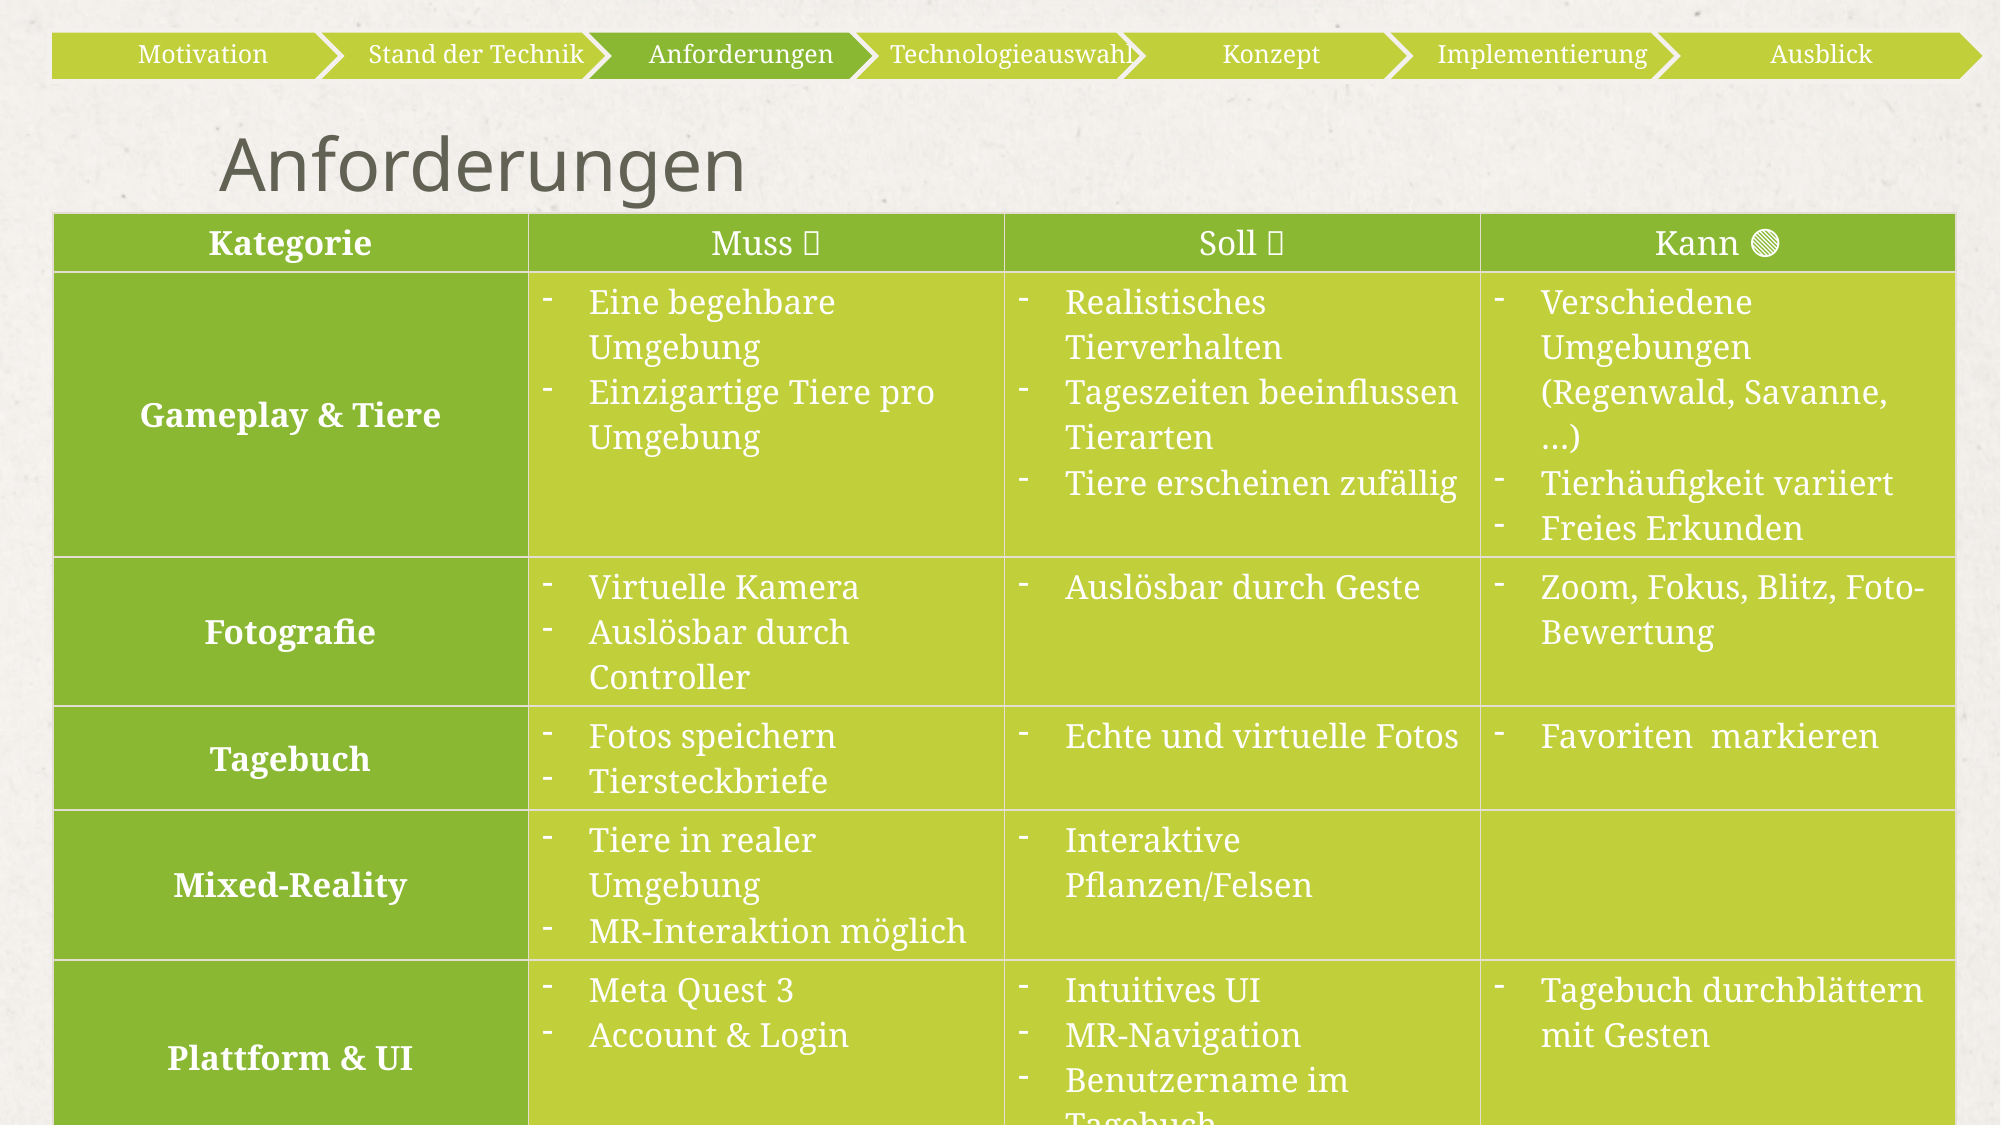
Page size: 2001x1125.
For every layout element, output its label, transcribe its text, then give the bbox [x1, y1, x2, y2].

table_cell Echte und virtuelle Fotos [1005, 707, 1480, 809]
table_cell Mixed-Reality [54, 811, 528, 959]
table_header Muss ✅ [529, 214, 1004, 271]
table_cell Intuitives UI MR-Navigation Benutzername im Tagebuch [1005, 961, 1480, 1125]
table_cell Auslösbar durch Geste [1005, 558, 1480, 705]
table_header Kategorie [54, 214, 528, 271]
table_cell Virtuelle Kamera Auslösbar durch Controller [529, 558, 1004, 705]
table_cell Tagebuch durchblättern mit Gesten [1481, 961, 1955, 1125]
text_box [49, 0, 1988, 144]
table_cell Favoriten markieren [1481, 707, 1955, 809]
table_header Soll 🔷 [1005, 214, 1480, 271]
table_header Kann 🟢 [1481, 214, 1955, 271]
picture [0, 0, 2001, 1125]
table_cell Eine begehbare Umgebung Einzigartige Tiere pro Umgebung [529, 273, 1004, 556]
table_cell Fotografie [54, 558, 528, 705]
table_cell Meta Quest 3 Account & Login [529, 961, 1004, 1125]
table_cell [1481, 811, 1955, 959]
table_cell Plattform & UI [54, 961, 528, 1125]
table_cell Verschiedene Umgebungen (Regenwald, Savanne, …) Tierhäufigkeit variiert Freies Erkunden [1481, 273, 1955, 556]
table_cell Tagebuch [54, 707, 528, 809]
table_cell Zoom, Fokus, Blitz, Foto-Bewertung [1481, 558, 1955, 705]
table_cell Tiere in realer Umgebung MR-Interaktion möglich [529, 811, 1004, 959]
table_cell Fotos speichern Tiersteckbriefe [529, 707, 1004, 809]
table_cell Gameplay & Tiere [54, 273, 528, 556]
table_cell Interaktive Pflanzen/Felsen [1005, 811, 1480, 959]
title Anforderungen [219, 144, 1783, 210]
table_cell Realistisches Tierverhalten Tageszeiten beeinflussen Tierarten Tiere erscheinen zufällig [1005, 273, 1480, 556]
